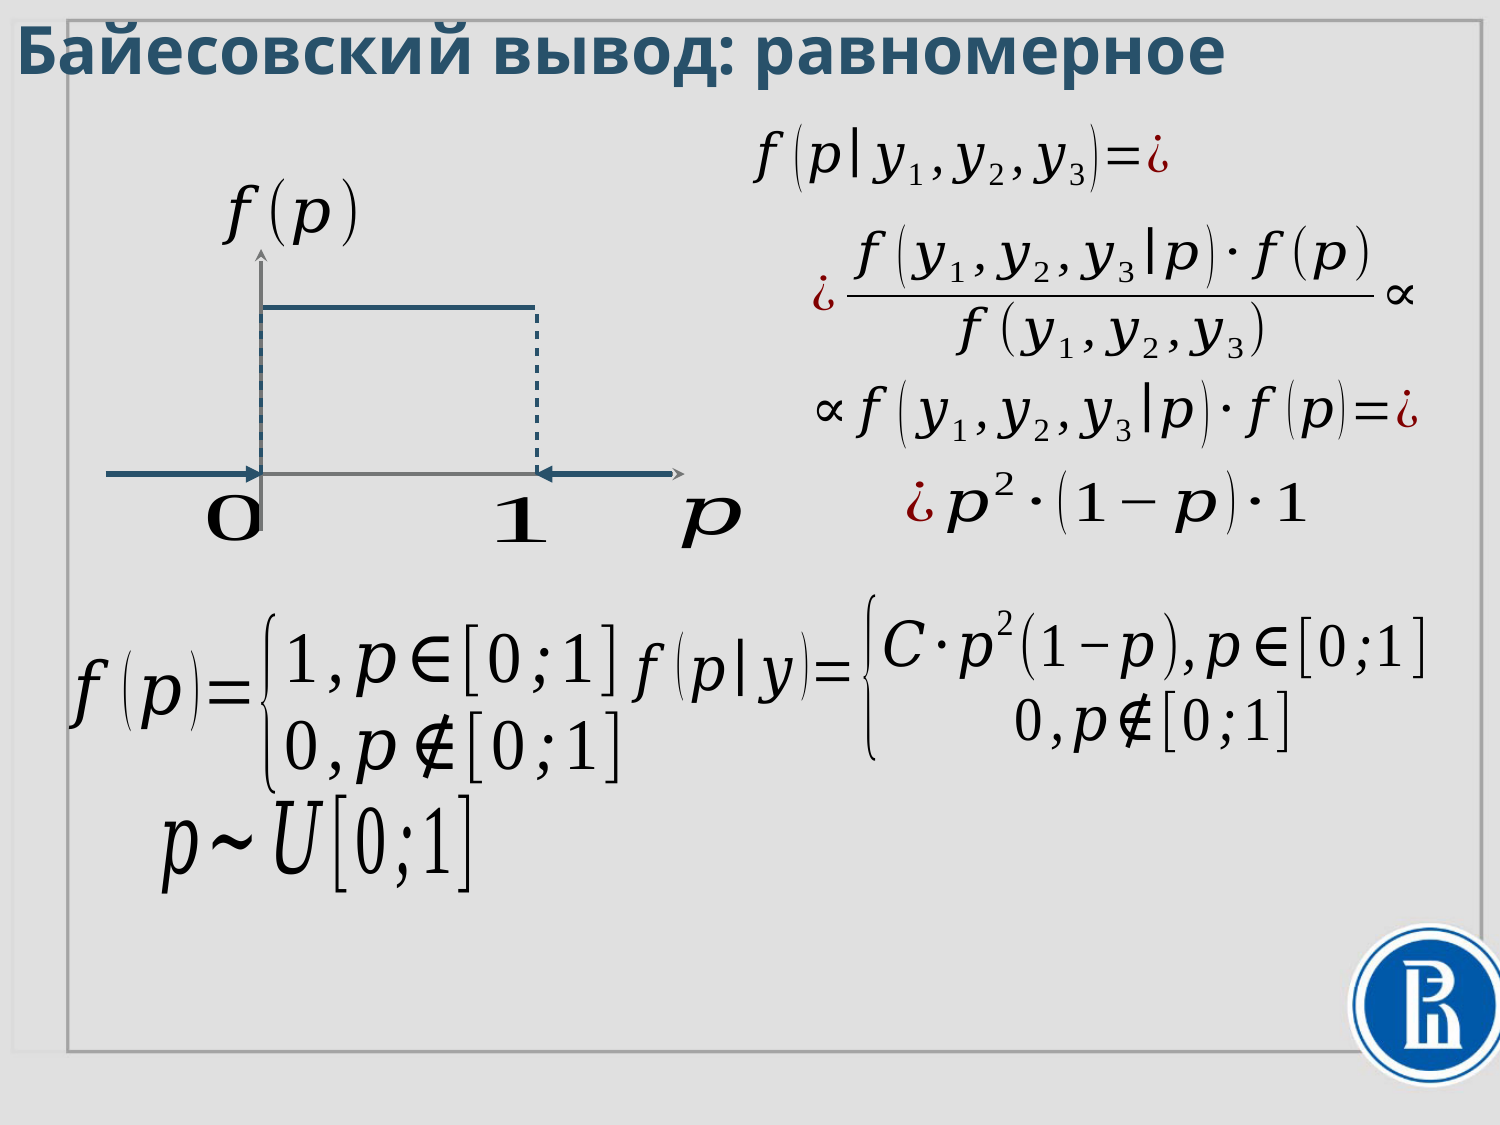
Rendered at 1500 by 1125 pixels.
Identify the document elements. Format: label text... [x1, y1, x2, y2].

text_box [672, 467, 685, 481]
text_box [254, 249, 268, 262]
text_box [105, 467, 264, 481]
picture [0, 102, 1500, 1125]
text_box [535, 467, 672, 481]
title Байесовский вывод: равномерное [0, 0, 1500, 102]
